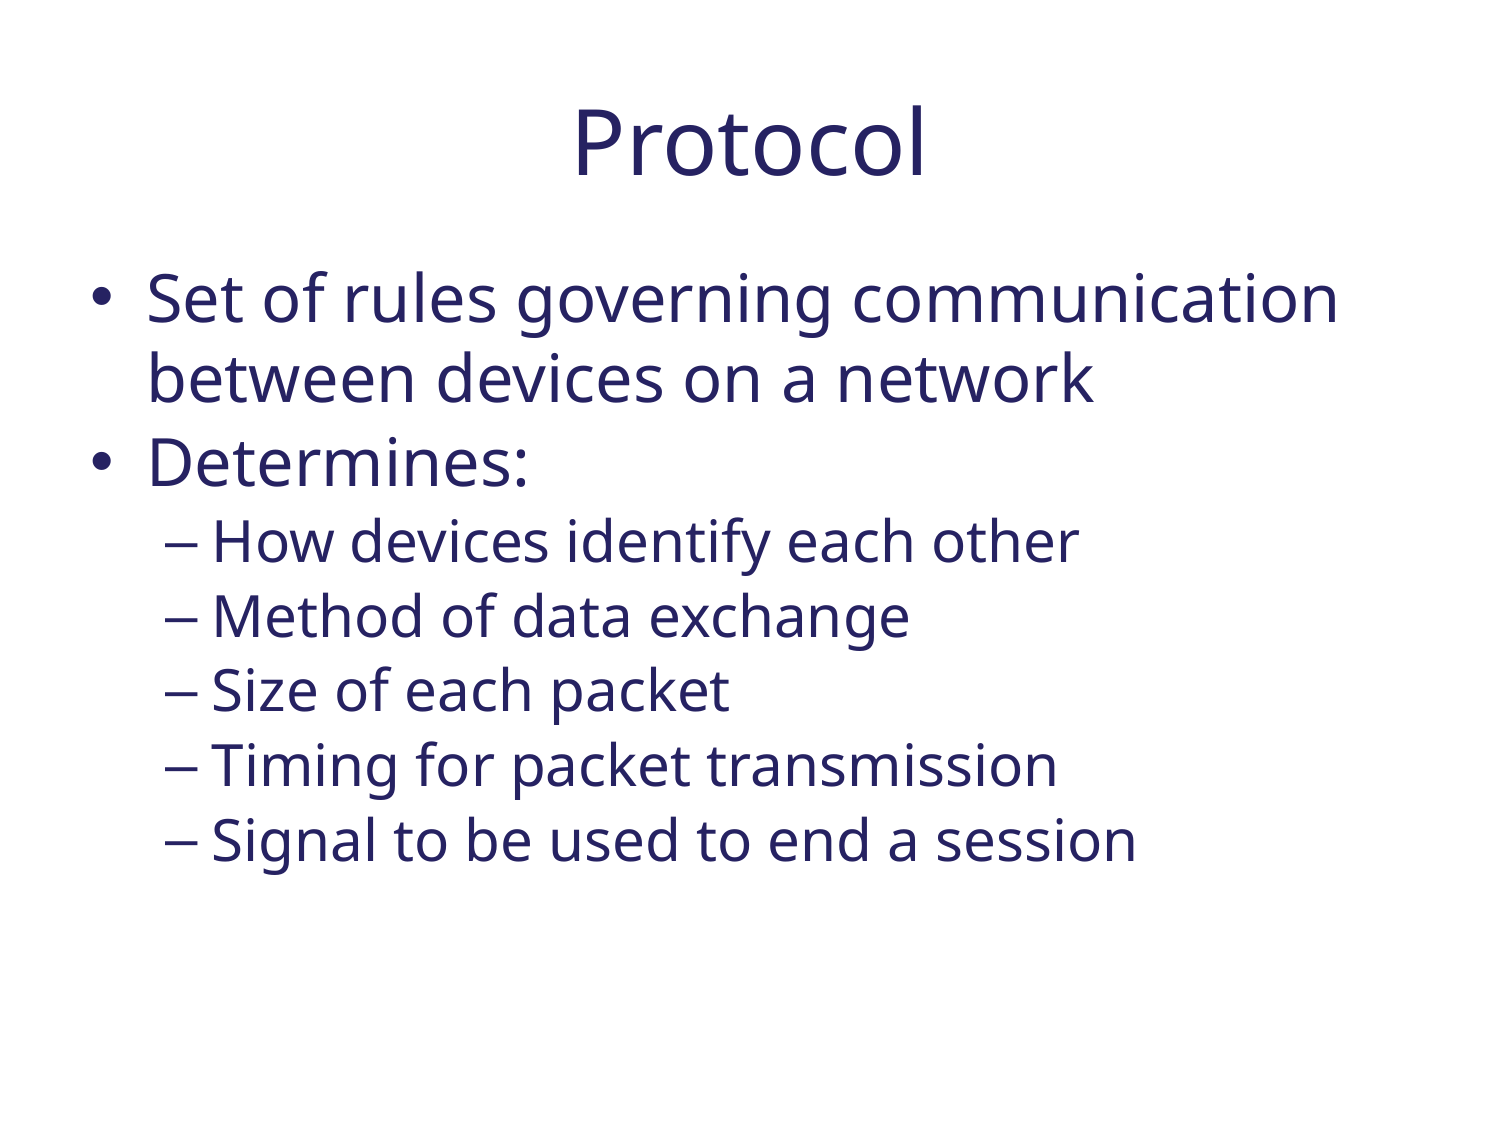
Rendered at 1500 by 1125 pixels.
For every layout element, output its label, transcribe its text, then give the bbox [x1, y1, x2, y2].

title Protocol [75, 45, 1425, 233]
list Set of rules governing communication between devices on a network Determines: How devices identify each other Method of data exchange Size of each packet Timing for packet transmission Signal to be used to end a session [75, 247, 1425, 991]
